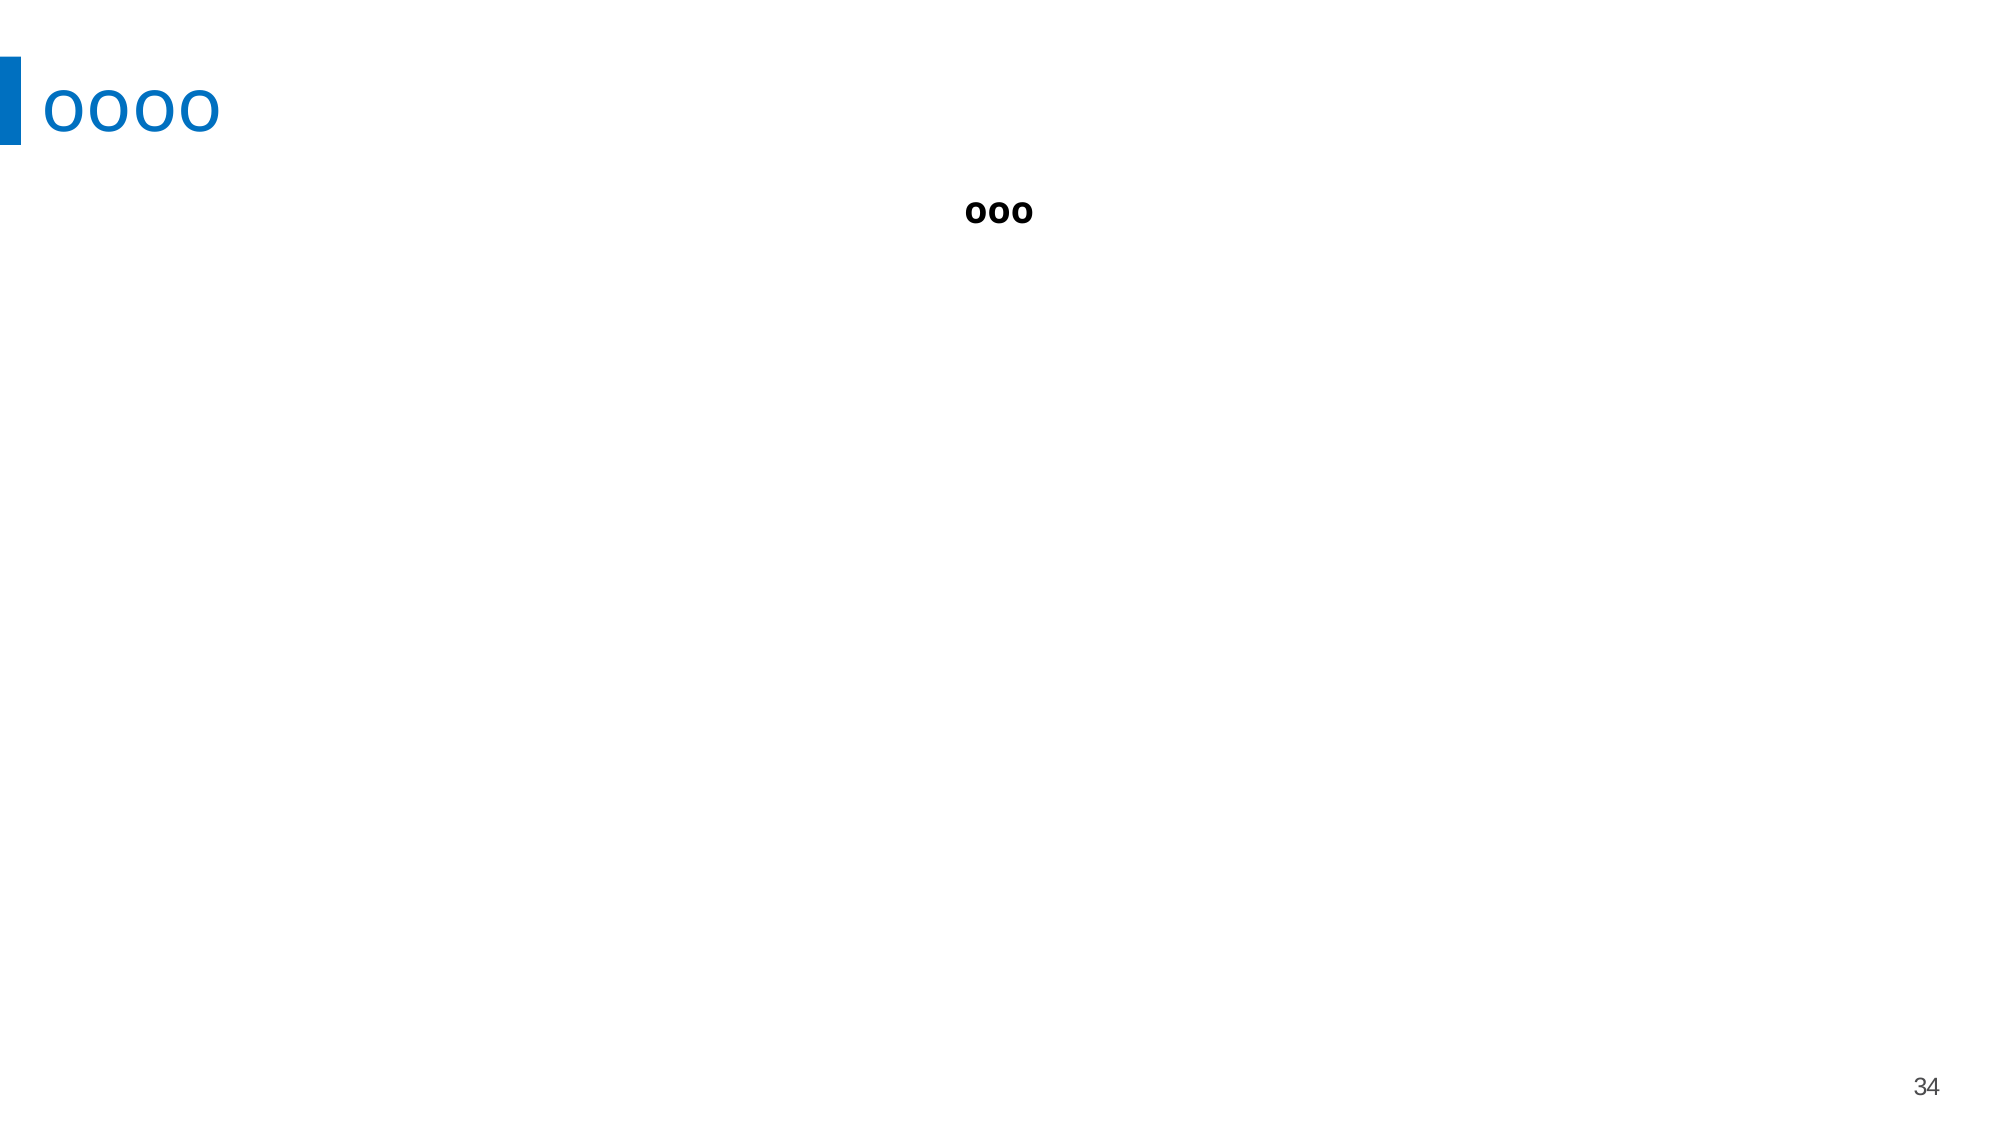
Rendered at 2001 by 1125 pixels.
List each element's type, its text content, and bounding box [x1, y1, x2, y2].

text_box oooo [26, 59, 2000, 149]
text_box [0, 55, 22, 146]
text_box ooo [0, 178, 2000, 239]
